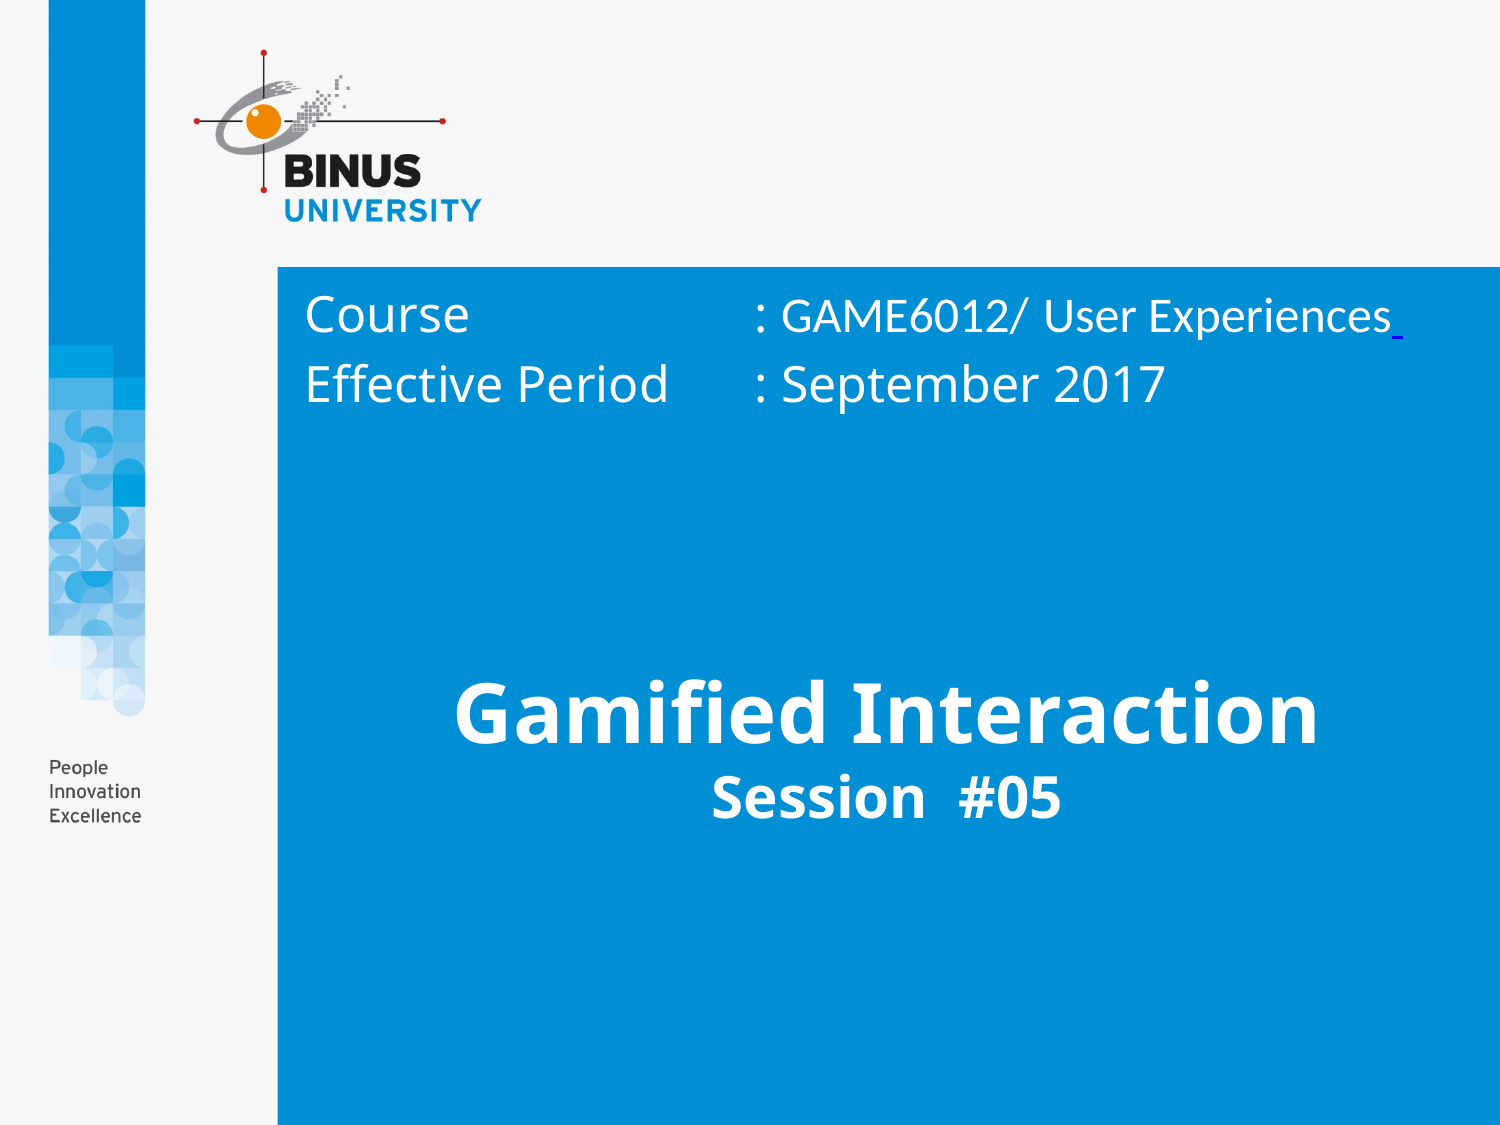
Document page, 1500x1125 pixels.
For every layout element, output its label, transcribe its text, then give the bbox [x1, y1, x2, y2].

title Gamified Interaction Session #05 [275, 549, 1500, 942]
text_box Course : GAME6012/ User Experiences Effective Period : September 2017 [289, 275, 1450, 429]
picture [0, 0, 1500, 845]
